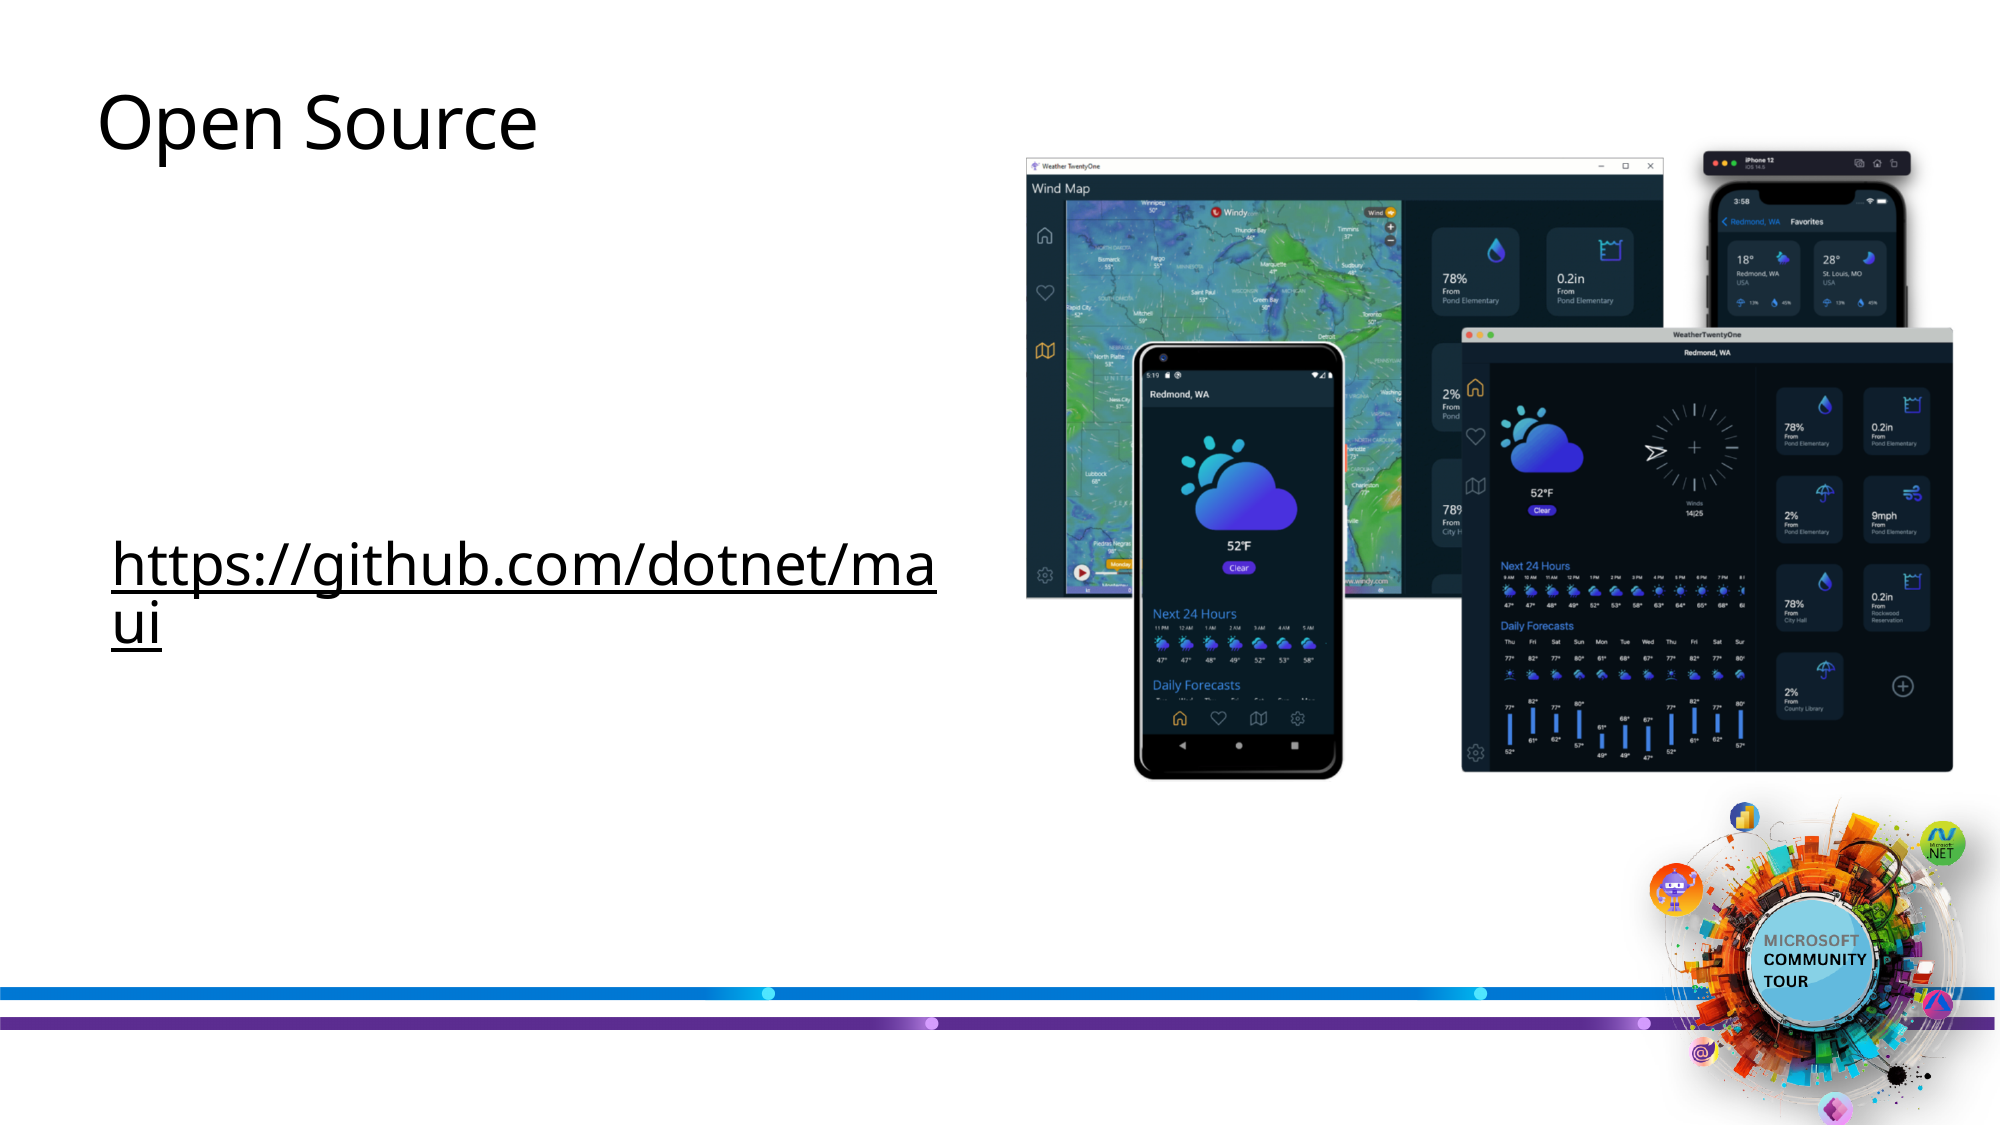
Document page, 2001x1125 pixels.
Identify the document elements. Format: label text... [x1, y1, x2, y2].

title Open Source [96, 75, 1904, 166]
picture [0, 134, 2000, 1125]
text_box https://github.com/dotnet/maui [96, 519, 957, 684]
